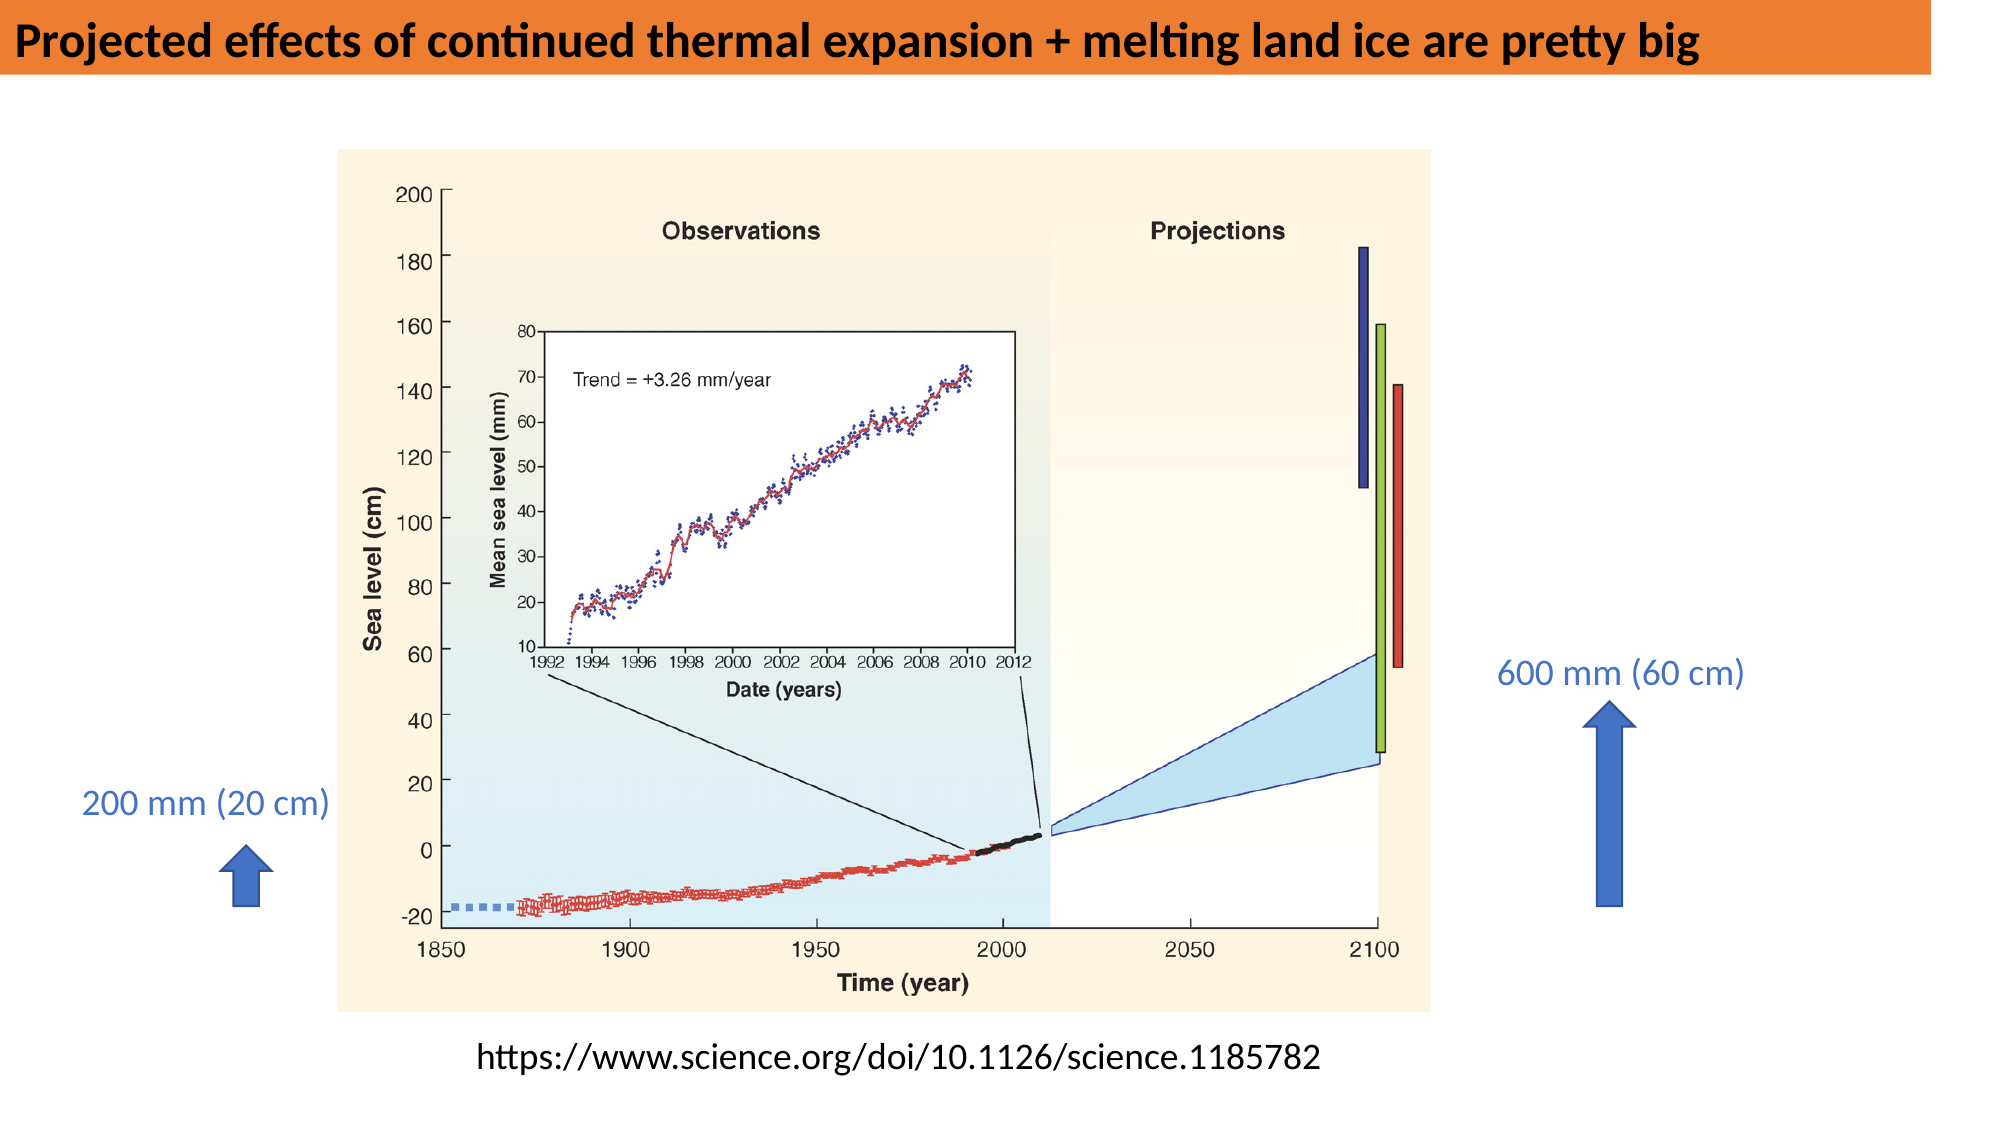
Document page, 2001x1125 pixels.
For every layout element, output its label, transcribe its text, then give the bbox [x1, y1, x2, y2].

text_box Projected effects of continued thermal expansion + melting land ice are pretty big [0, 0, 1932, 75]
text_box https://www.science.org/doi/10.1126/science.1185782 [461, 1024, 1470, 1084]
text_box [66, 149, 1431, 1012]
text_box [1482, 640, 1841, 907]
